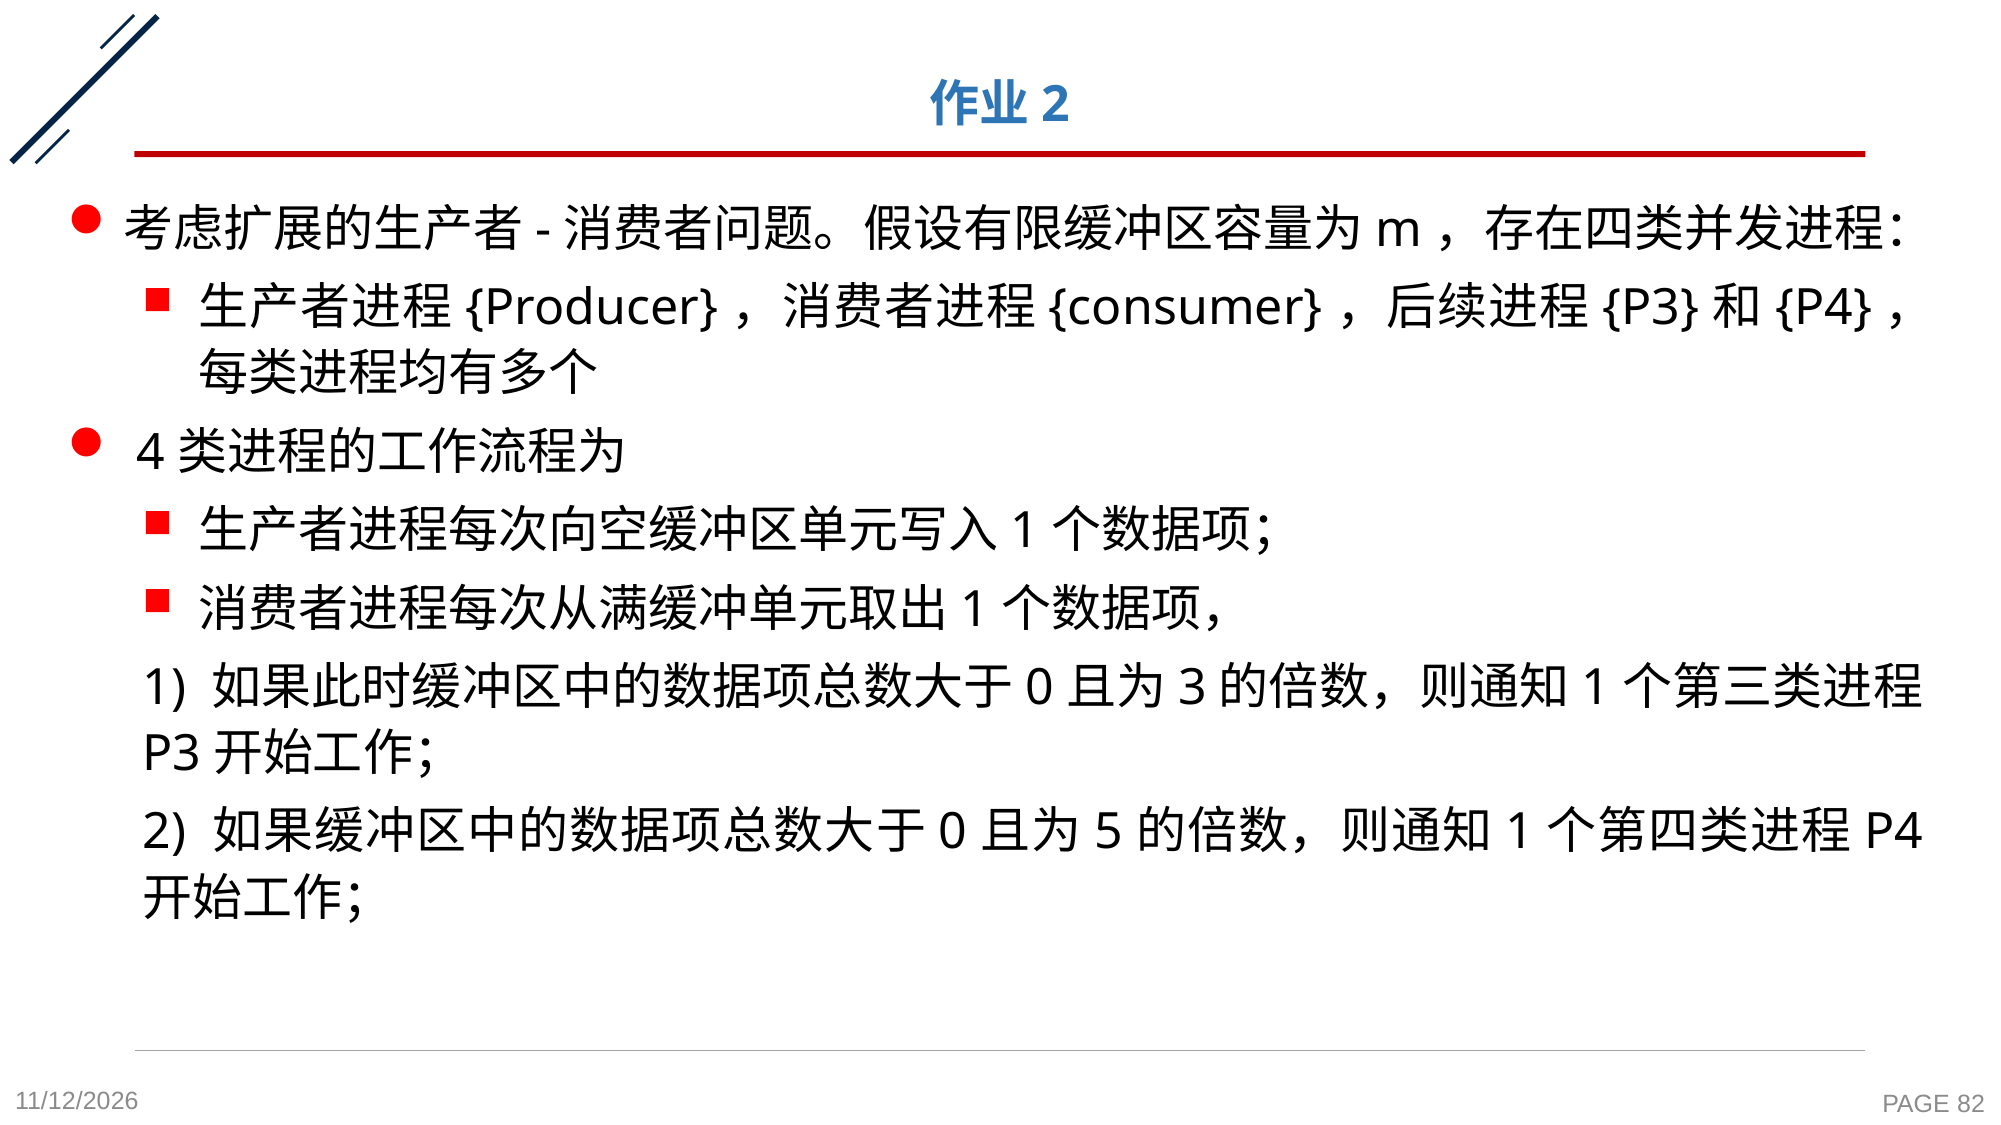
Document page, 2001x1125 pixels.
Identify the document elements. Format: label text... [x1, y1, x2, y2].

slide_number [0, 1073, 178, 1125]
slide_number PAGE 82 [1783, 1077, 2000, 1125]
title 作业2 [134, 59, 1866, 150]
list 考虑扩展的生产者-消费者问题。假设有限缓冲区容量为m，存在四类并发进程： 生产者进程{Producer}，消费者进程{consumer}，后续进程{P3}和{P4}，每类进程均有多个 4类进程的工作流程为 生产者进程每次向空缓冲区单元写入1个数据项； 消费者进程每次从满缓冲单元取出1个数据项， 1) 如果此时缓冲区中的数据项总数大于0且为3的倍数，则通知1个第三类进程P3开始工作； 2) 如果缓冲区中的数据项总数大于0且为5的倍数，则通知1个第四类进程P4开始工作； [52, 182, 1950, 1063]
